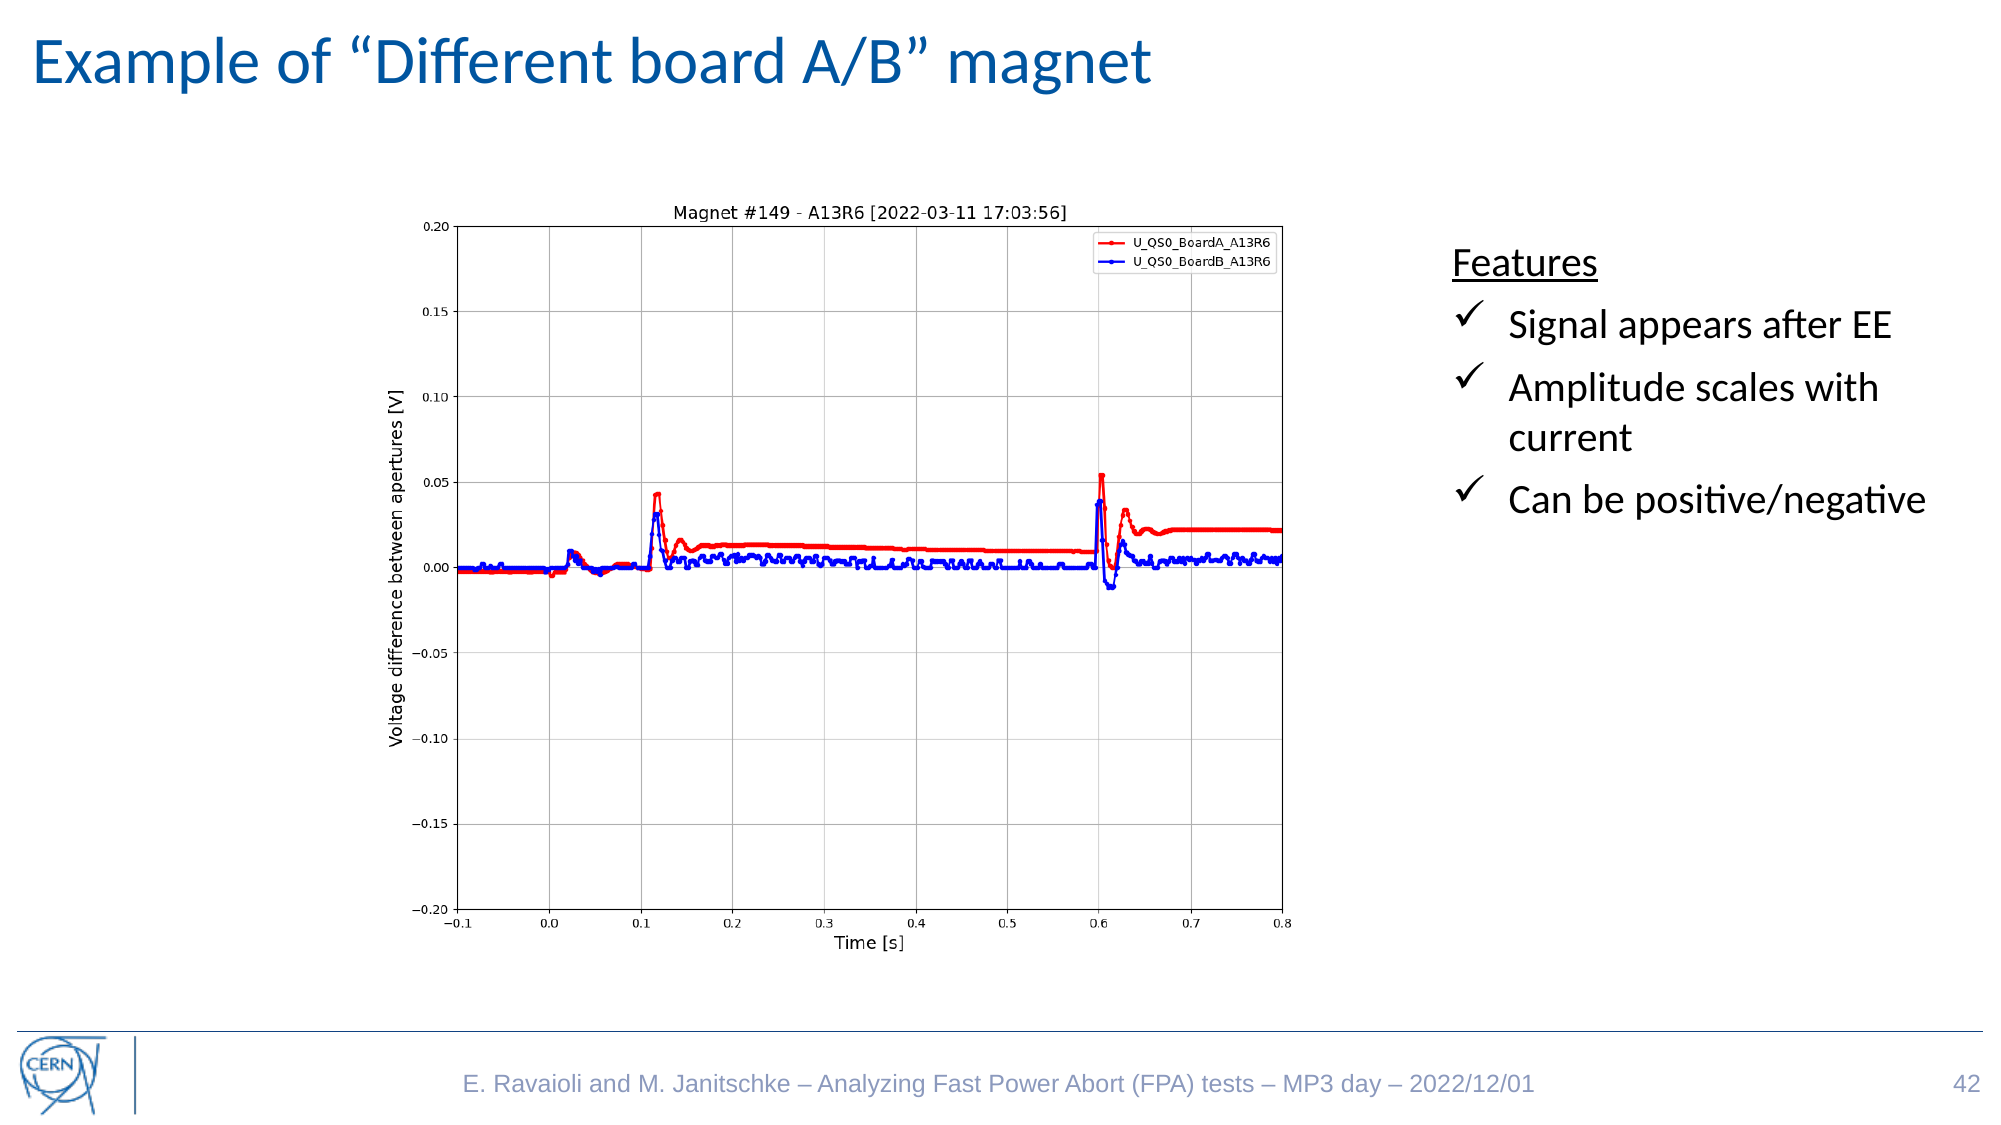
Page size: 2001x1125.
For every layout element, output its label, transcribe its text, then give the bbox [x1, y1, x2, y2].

text_box Features Signal appears after EE Amplitude scales with current Can be positive/negative [1436, 226, 2000, 690]
picture [324, 119, 1389, 1006]
title Example of “Different board A/B” magnet [24, 13, 1976, 101]
